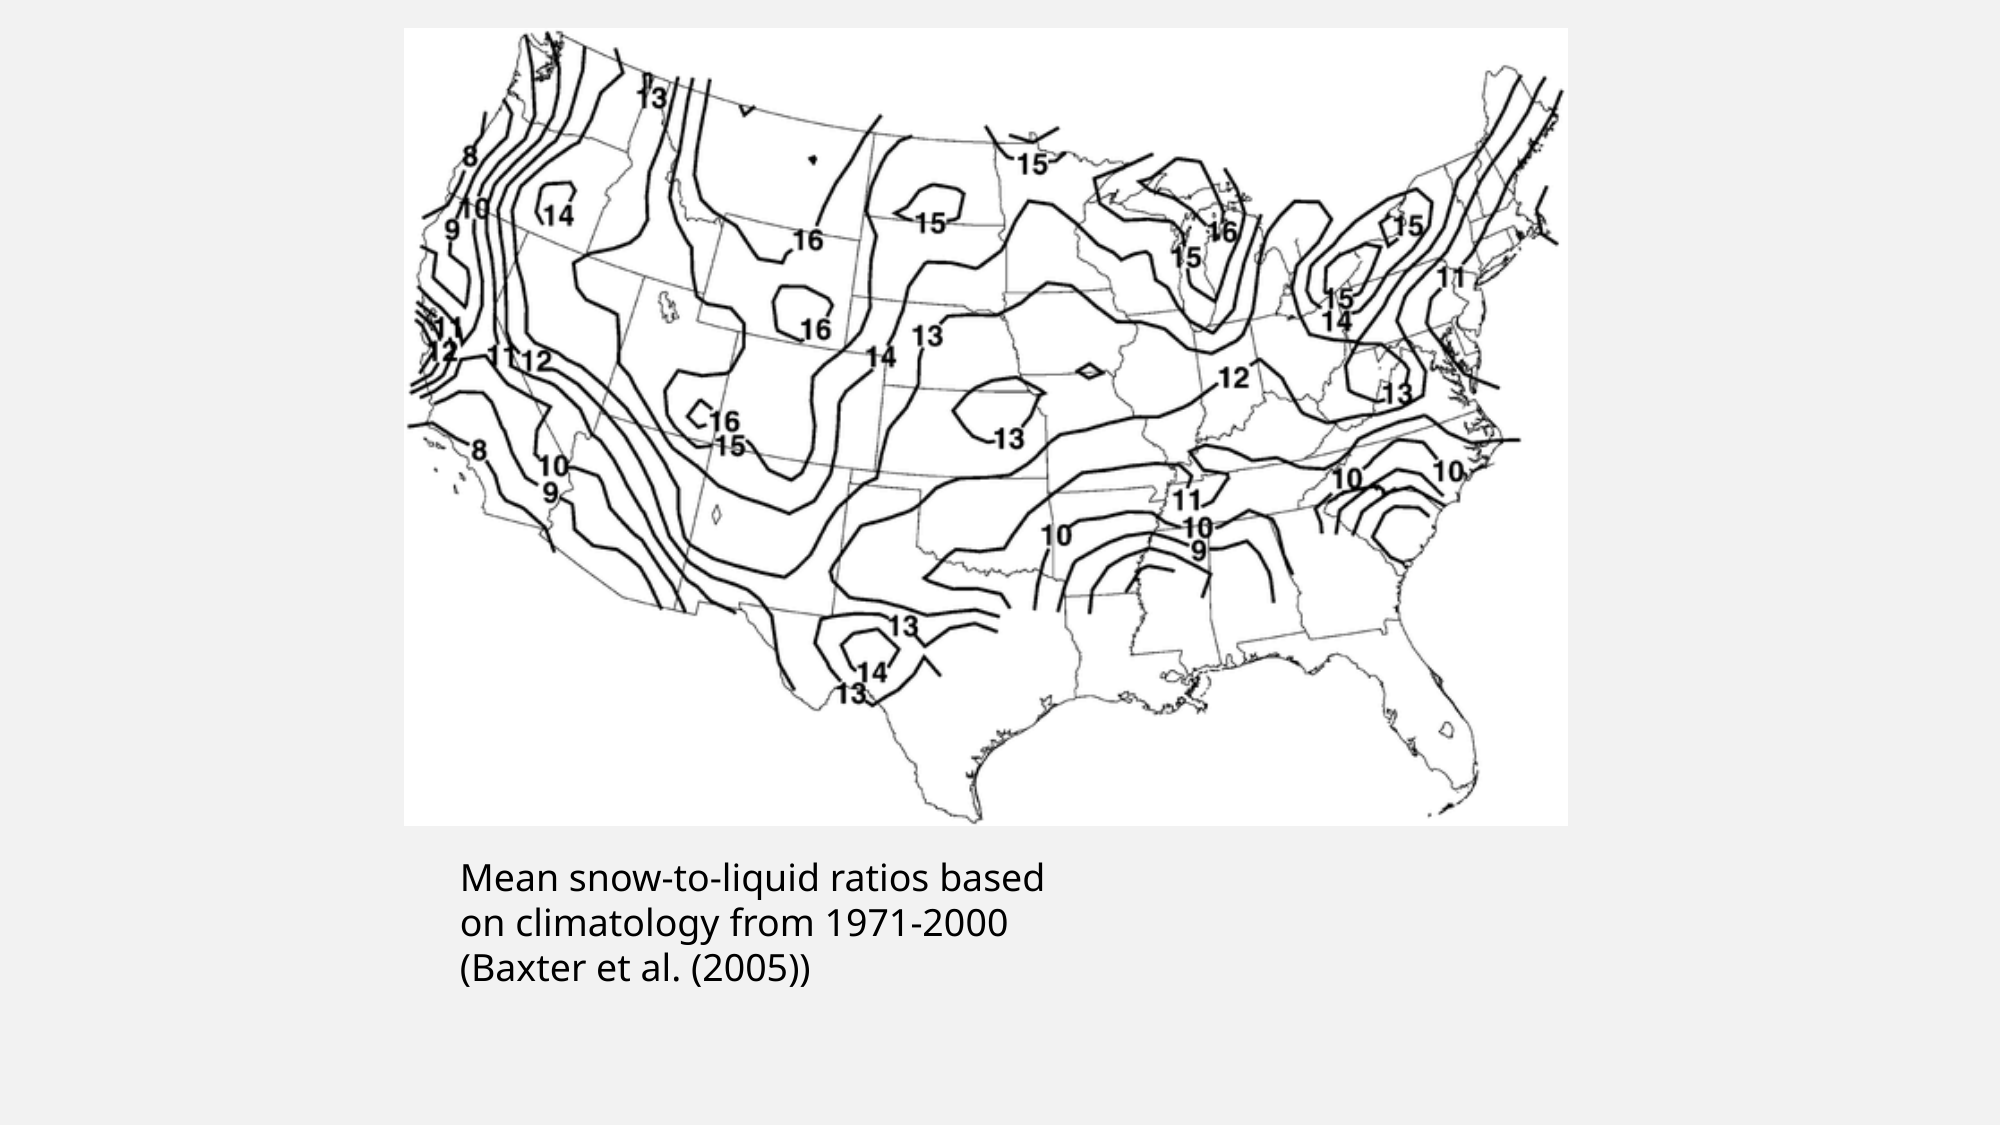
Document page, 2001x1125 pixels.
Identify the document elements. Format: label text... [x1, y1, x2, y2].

text_box Mean snow-to-liquid ratios based on climatology from 1971-2000 (Baxter et al. (2005)) [445, 846, 1065, 997]
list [404, 29, 1568, 826]
